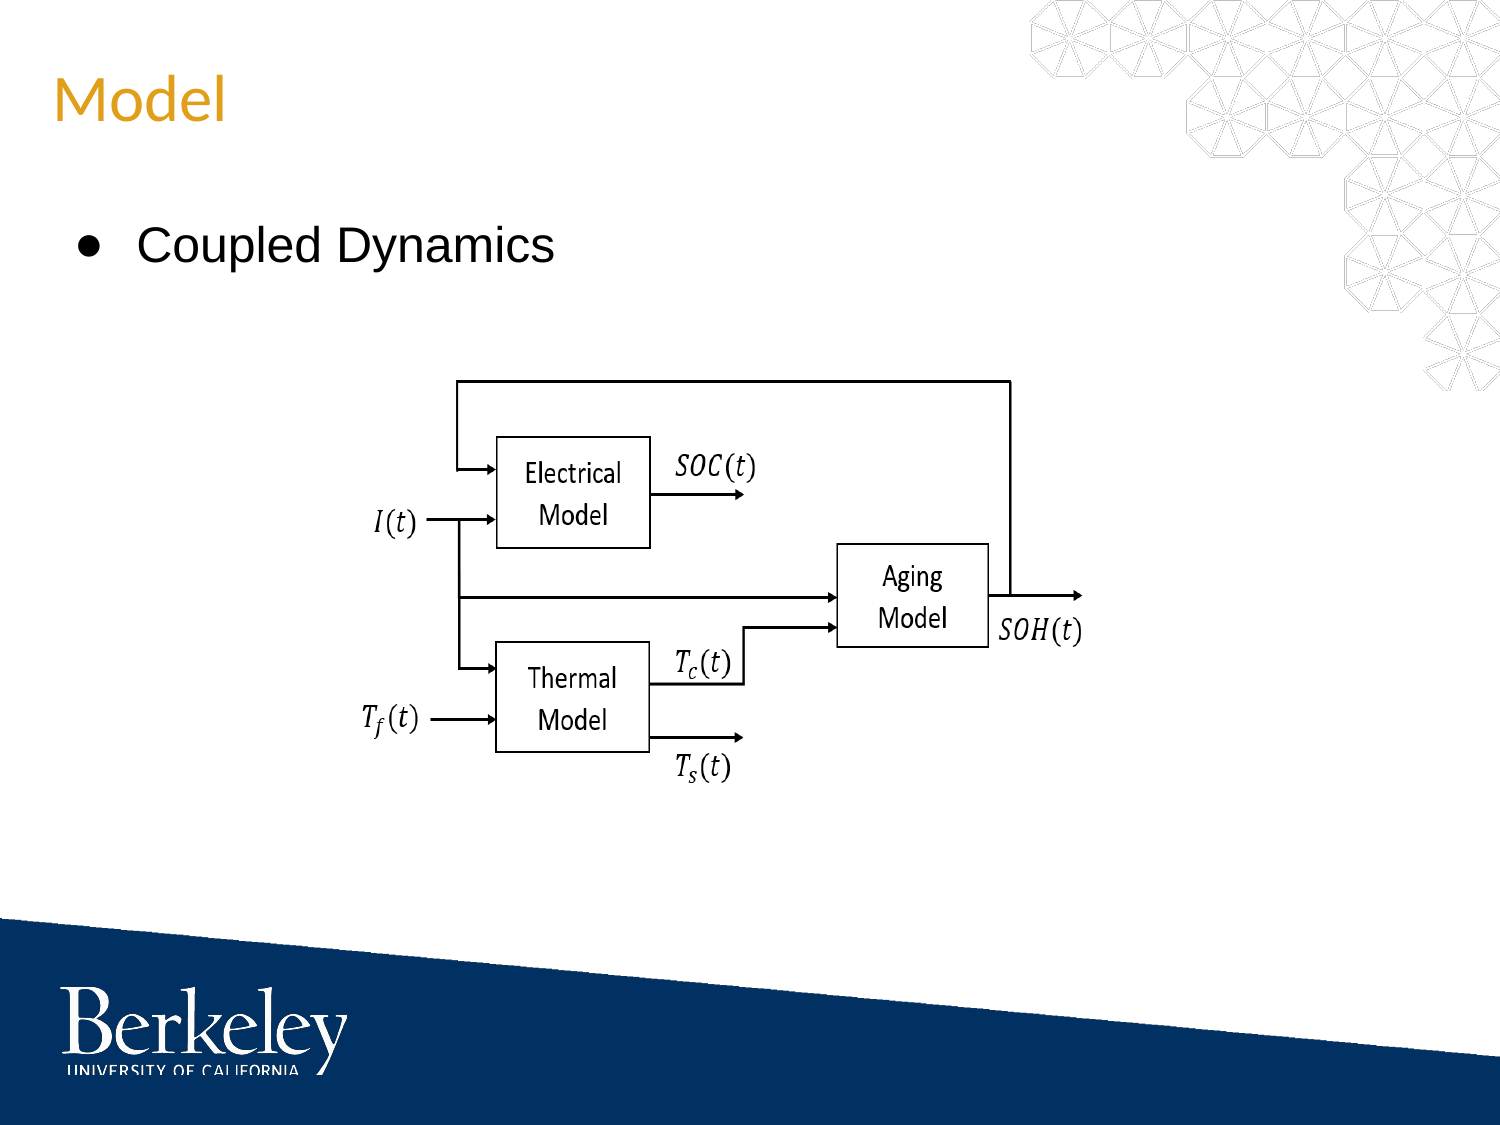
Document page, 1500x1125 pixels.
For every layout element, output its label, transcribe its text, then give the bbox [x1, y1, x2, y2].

title Model [37, 0, 1400, 189]
text_box Coupled Dynamics [46, 188, 1409, 303]
picture [0, 918, 1500, 1125]
picture [322, 0, 1500, 817]
